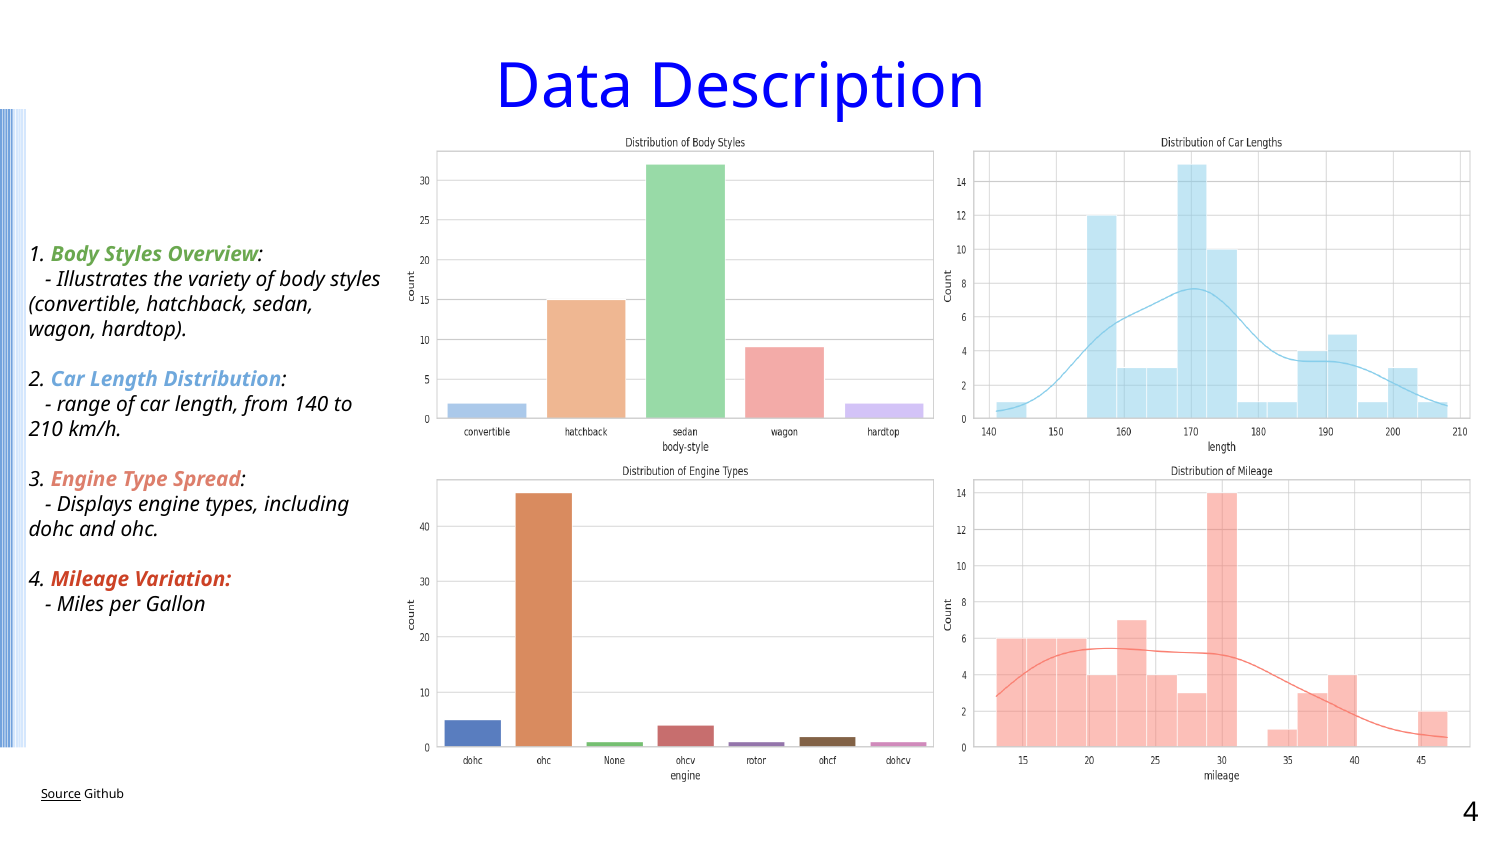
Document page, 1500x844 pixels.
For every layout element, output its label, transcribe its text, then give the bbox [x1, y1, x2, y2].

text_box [0, 108, 27, 748]
text_box Source Github [25, 777, 242, 812]
title Data Description [463, 56, 1019, 110]
slide_number 4 [1403, 779, 1494, 844]
picture [400, 130, 1475, 789]
title 1. Body Styles Overview: - Illustrates the variety of body styles (convertible, hatchback, sedan, wagon, hardtop). 2. Car Length Distribution: - range of car length, from 140 to 210 km/h. 3. Engine Type Spread: - Displays engine types, including dohc and ohc. 4. Mileage Variation: - Miles per Gallon [31, 133, 396, 723]
